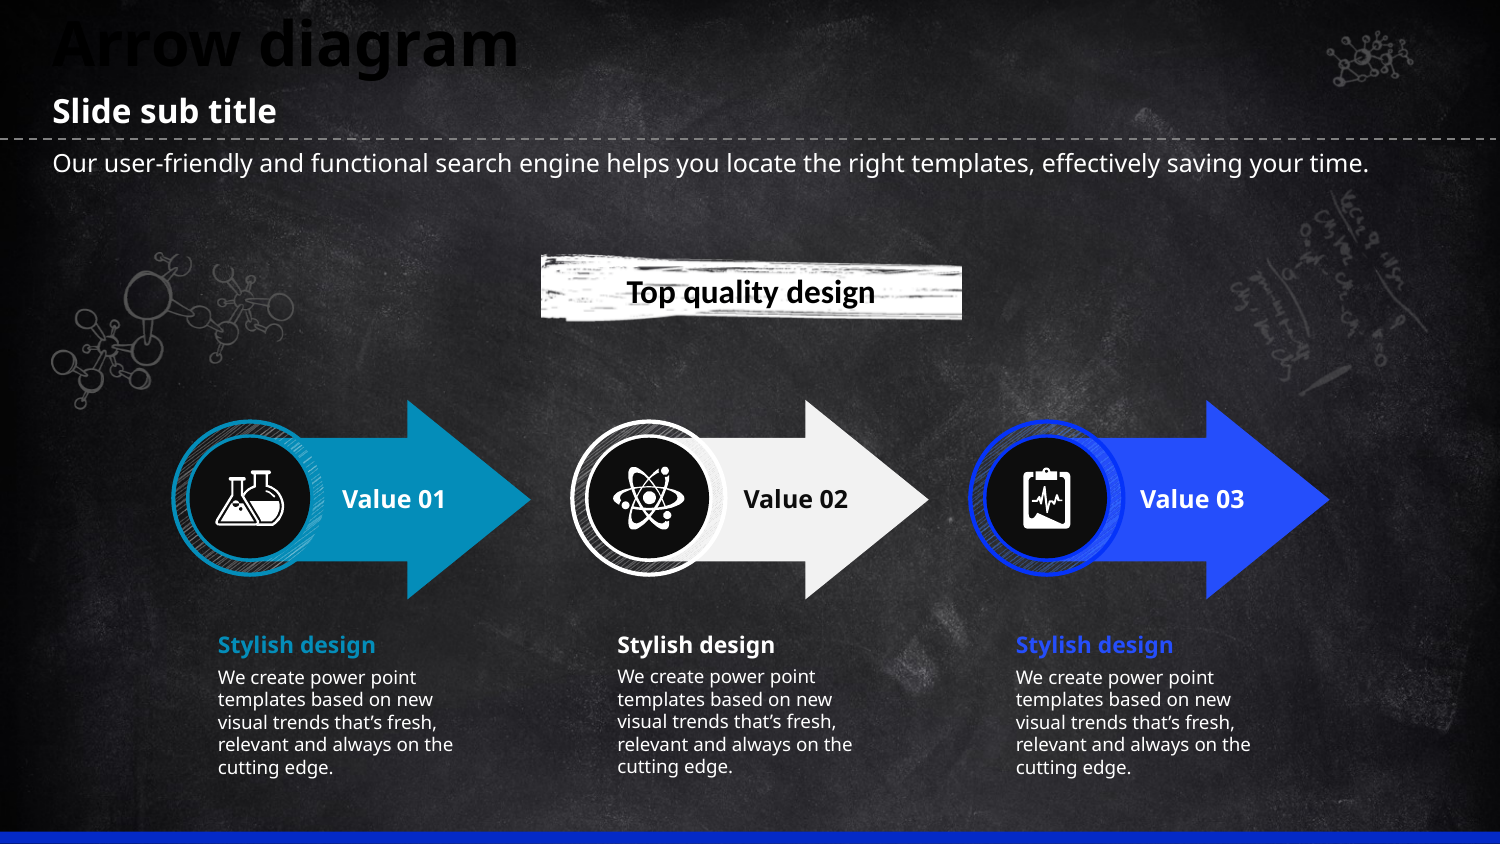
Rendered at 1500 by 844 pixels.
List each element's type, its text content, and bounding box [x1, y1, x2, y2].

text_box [617, 630, 886, 748]
slide_number [1116, 23, 1467, 84]
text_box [173, 399, 531, 600]
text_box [1015, 630, 1285, 748]
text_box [572, 399, 929, 600]
picture [0, 0, 1500, 831]
list Arrow diagram [52, 12, 1424, 88]
list Slide sub title [52, 90, 1424, 130]
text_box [969, 399, 1330, 600]
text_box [541, 251, 962, 330]
text_box Our user-friendly and functional search engine helps you locate the right templates, effectively saving your time. [52, 147, 1425, 178]
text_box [217, 630, 487, 748]
